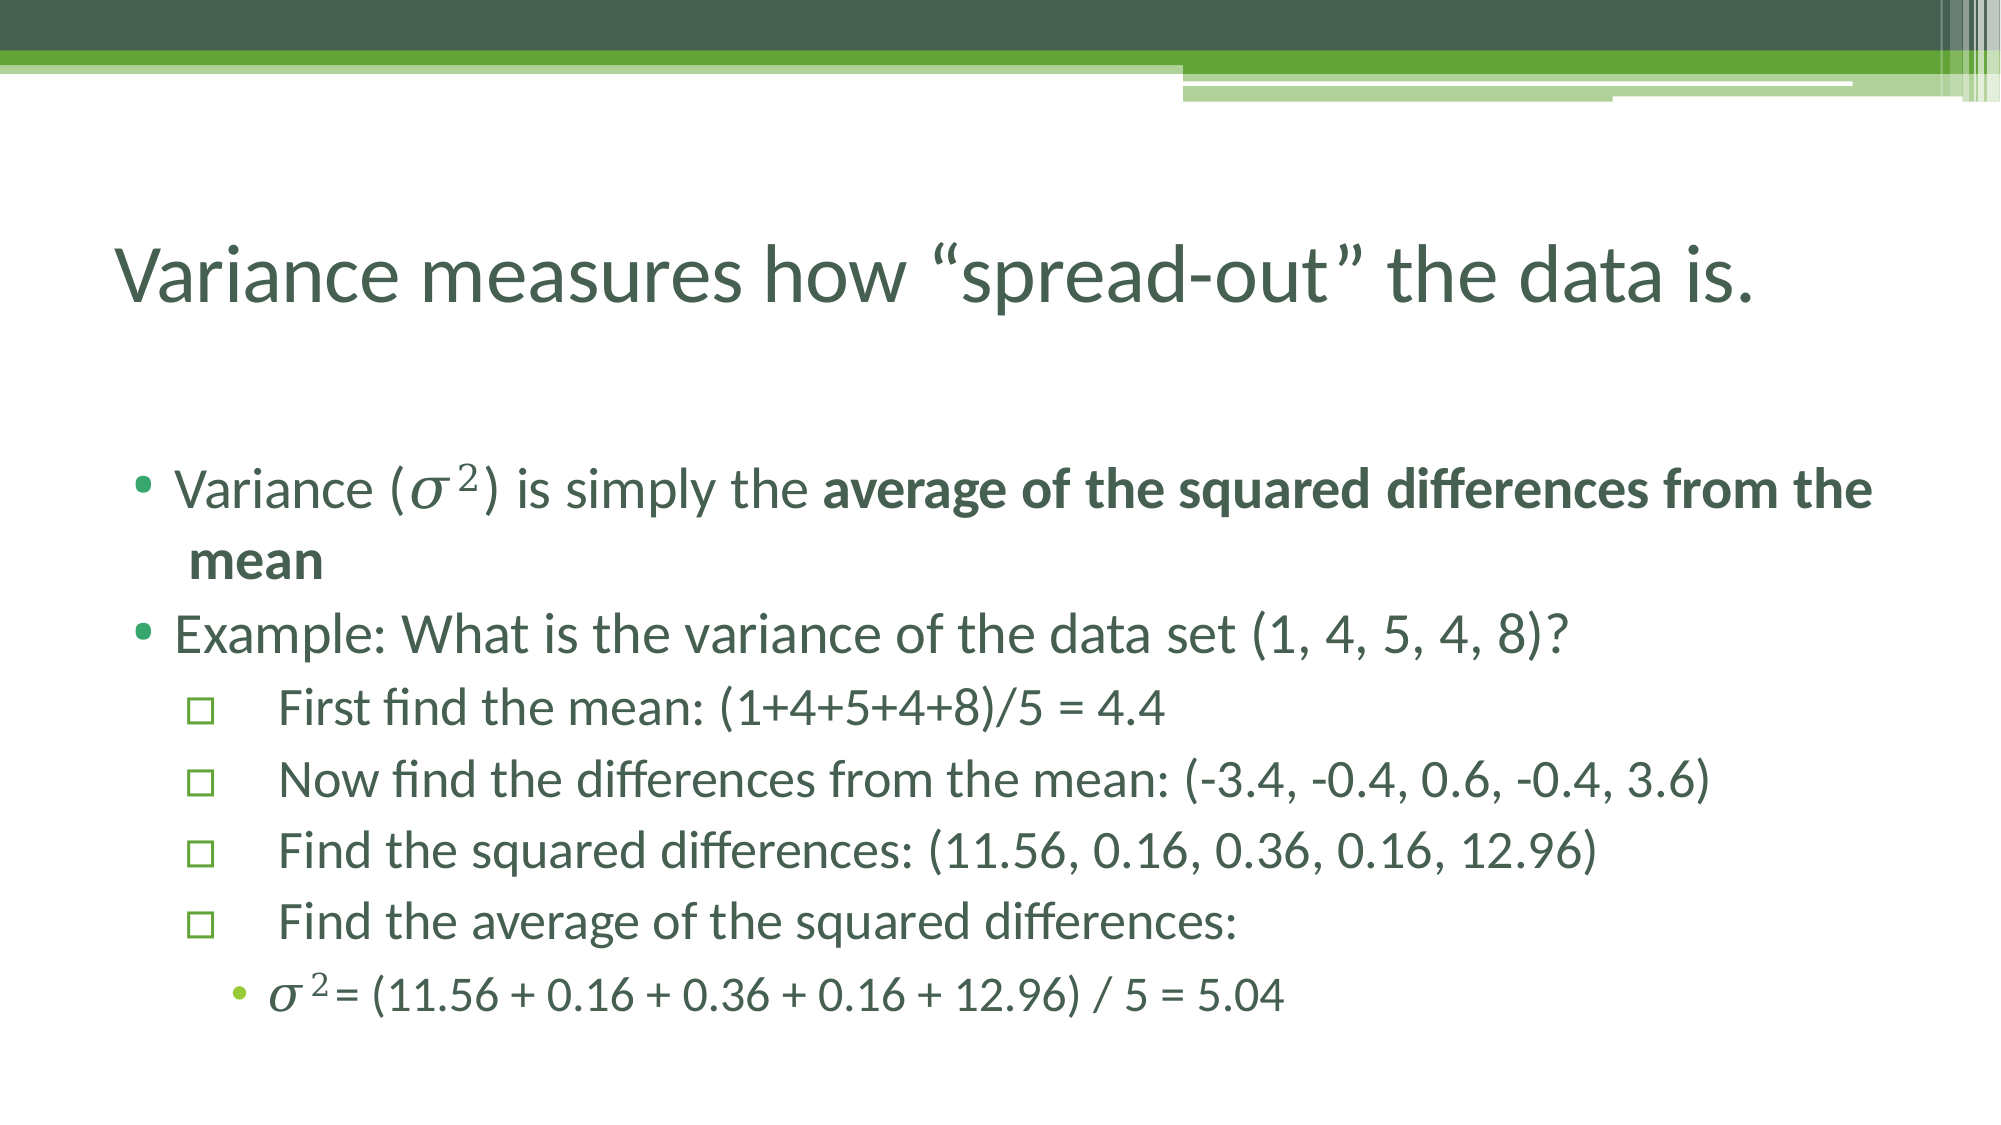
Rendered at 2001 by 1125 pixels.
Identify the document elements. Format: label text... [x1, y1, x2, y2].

text_box Variance (𝜎2) is simply the average of the squared differences from the mean Example: What is the variance of the data set (1, 4, 5, 4, 8)? ▫ First find the mean: (1+4+5+4+8)/5 = 4.4 ▫ Now find the differences from the mean: (-3.4, -0.4, 0.6, -0.4, 3.6) ▫ Find the squared differences: (11.56, 0.16, 0.36, 0.16, 12.96) ▫ Find the average of the squared differences: 🞄 𝜎2= (11.56 + 0.16 + 0.36 + 0.16 + 12.96) / 5 = 5.04 [126, 447, 1882, 1023]
title Variance measures how “spread-out” the data is. [112, 217, 1770, 408]
